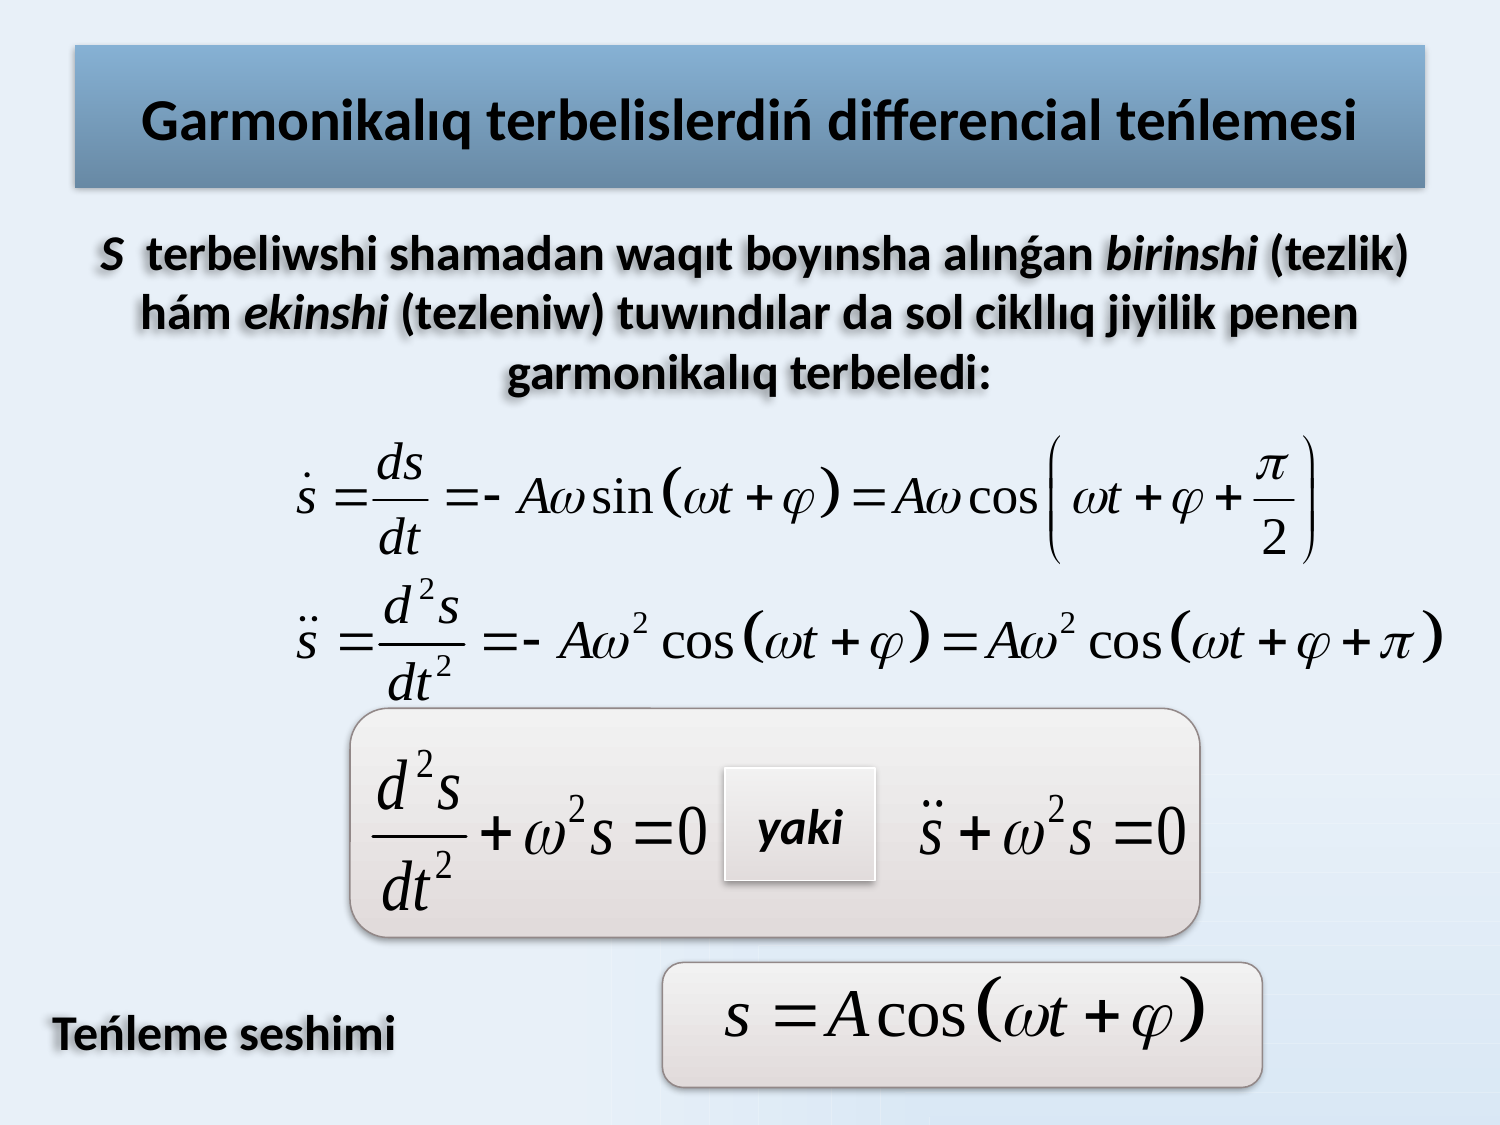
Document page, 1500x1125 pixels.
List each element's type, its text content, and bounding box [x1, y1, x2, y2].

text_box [287, 424, 1331, 561]
text_box S terbeliwshi shamadan waqıt boyınsha alınǵan birinshi (tezlik) hám ekinshi (tezleniw) tuwındılar da sol cikllıq jiyilik penen garmonikalıq terbeledi: Теńleme seshimi [37, 212, 1463, 1100]
title Garmonikalıq terbelislerdiń differencial teńlemesi [75, 45, 1425, 188]
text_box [287, 562, 1451, 713]
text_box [712, 962, 1213, 1077]
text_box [362, 729, 1201, 927]
